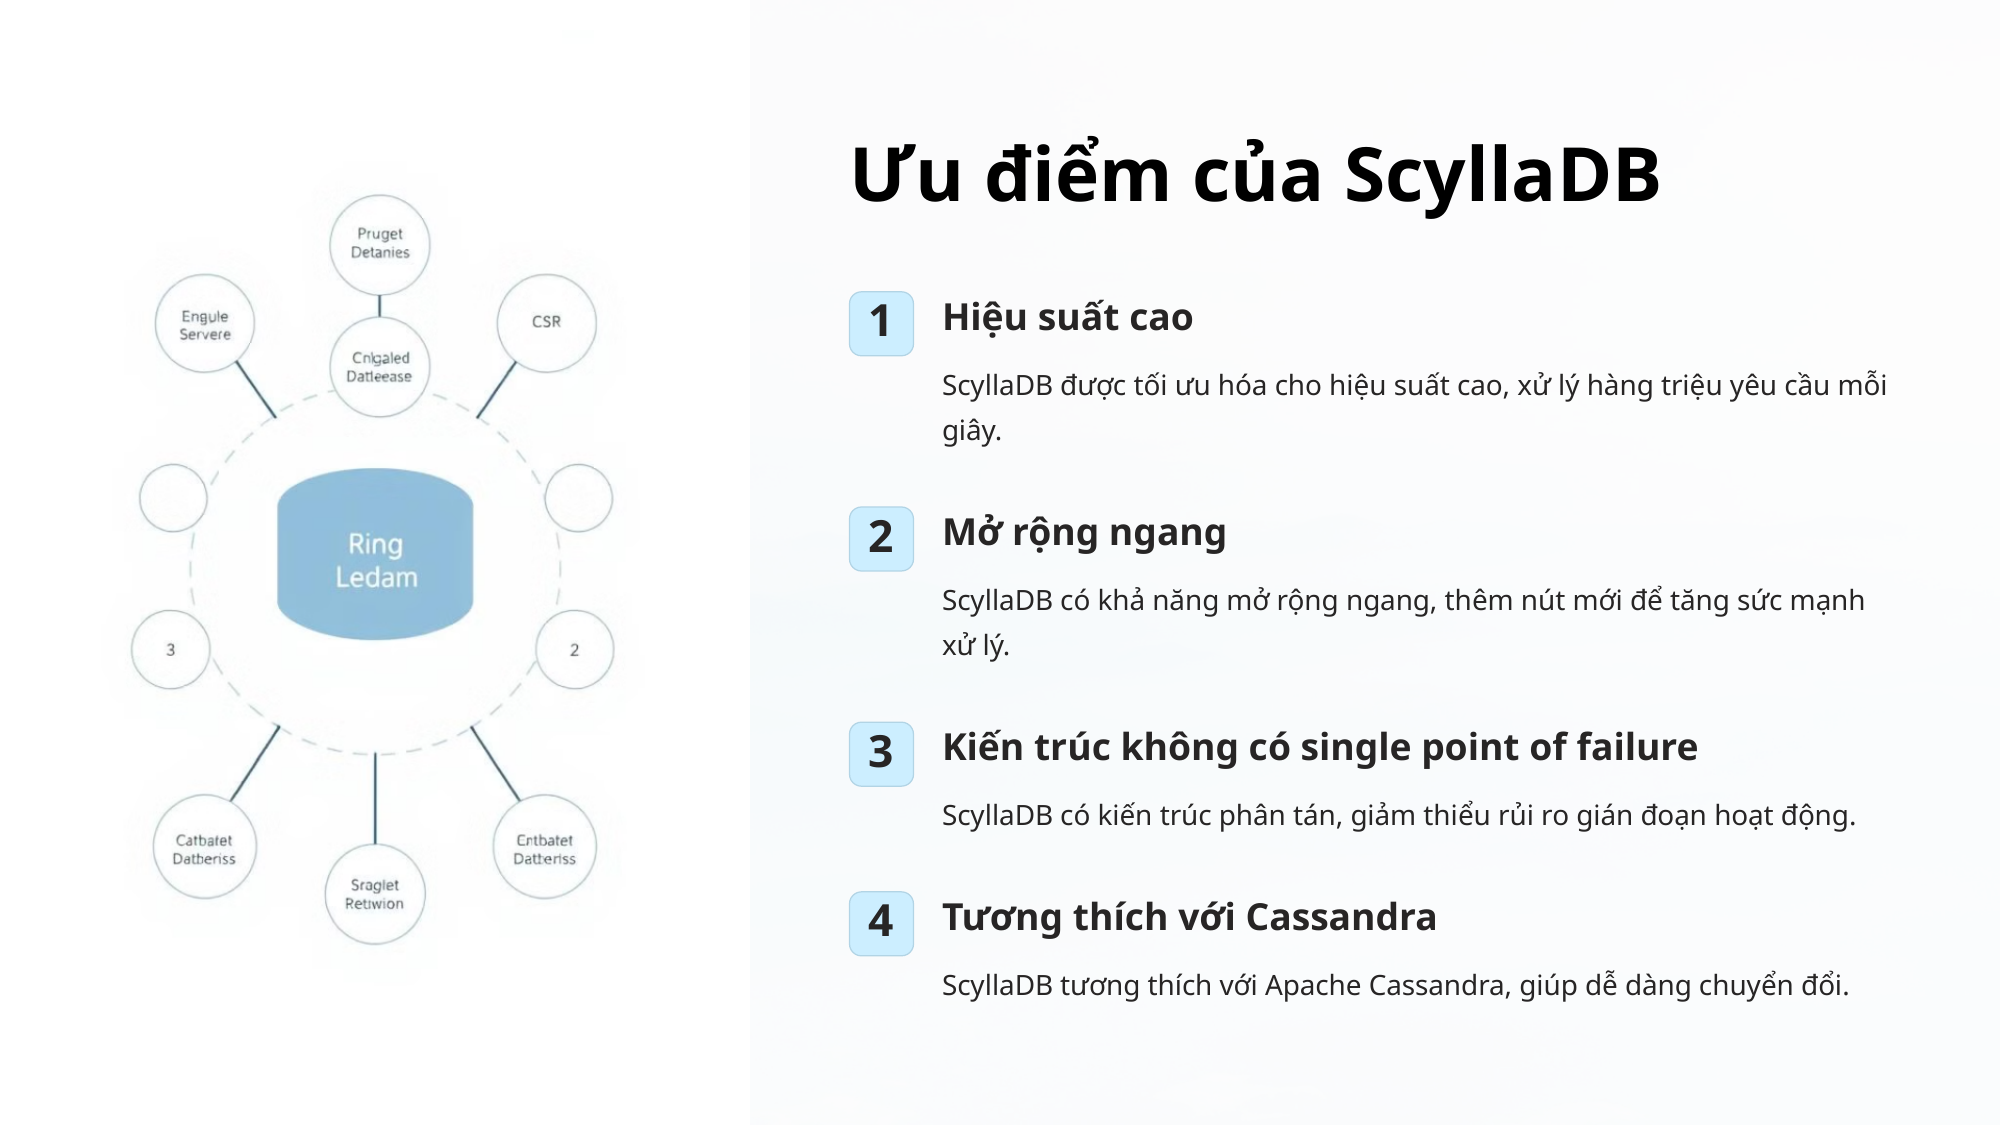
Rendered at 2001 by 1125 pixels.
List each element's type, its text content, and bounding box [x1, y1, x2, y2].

text_box 3 [868, 731, 895, 777]
text_box ScyllaDB có khả năng mở rộng ngang, thêm nút mới để tăng sức mạnh xử lý. [942, 570, 1901, 662]
text_box 1 [872, 301, 892, 347]
text_box Ưu điểm của ScyllaDB [849, 123, 1598, 218]
text_box ScyllaDB tương thích với Apache Cassandra, giúp dễ dàng chuyển đổi. [942, 955, 1901, 1002]
text_box Mở rộng ngang [942, 506, 1316, 554]
text_box ScyllaDB được tối ưu hóa cho hiệu suất cao, xử lý hàng triệu yêu cầu mỗi giây. [942, 355, 1901, 447]
text_box 4 [869, 901, 894, 947]
text_box 2 [868, 516, 895, 562]
text_box Kiến trúc không có single point of failure [942, 722, 1641, 769]
text_box [849, 506, 914, 572]
text_box [849, 291, 914, 356]
text_box [849, 891, 914, 956]
picture [0, 0, 751, 1125]
text_box Hiệu suất cao [942, 291, 1316, 339]
text_box ScyllaDB có kiến trúc phân tán, giảm thiểu rủi ro gián đoạn hoạt động. [942, 785, 1901, 832]
text_box Tương thích với Cassandra [941, 891, 1397, 939]
text_box [849, 722, 914, 787]
